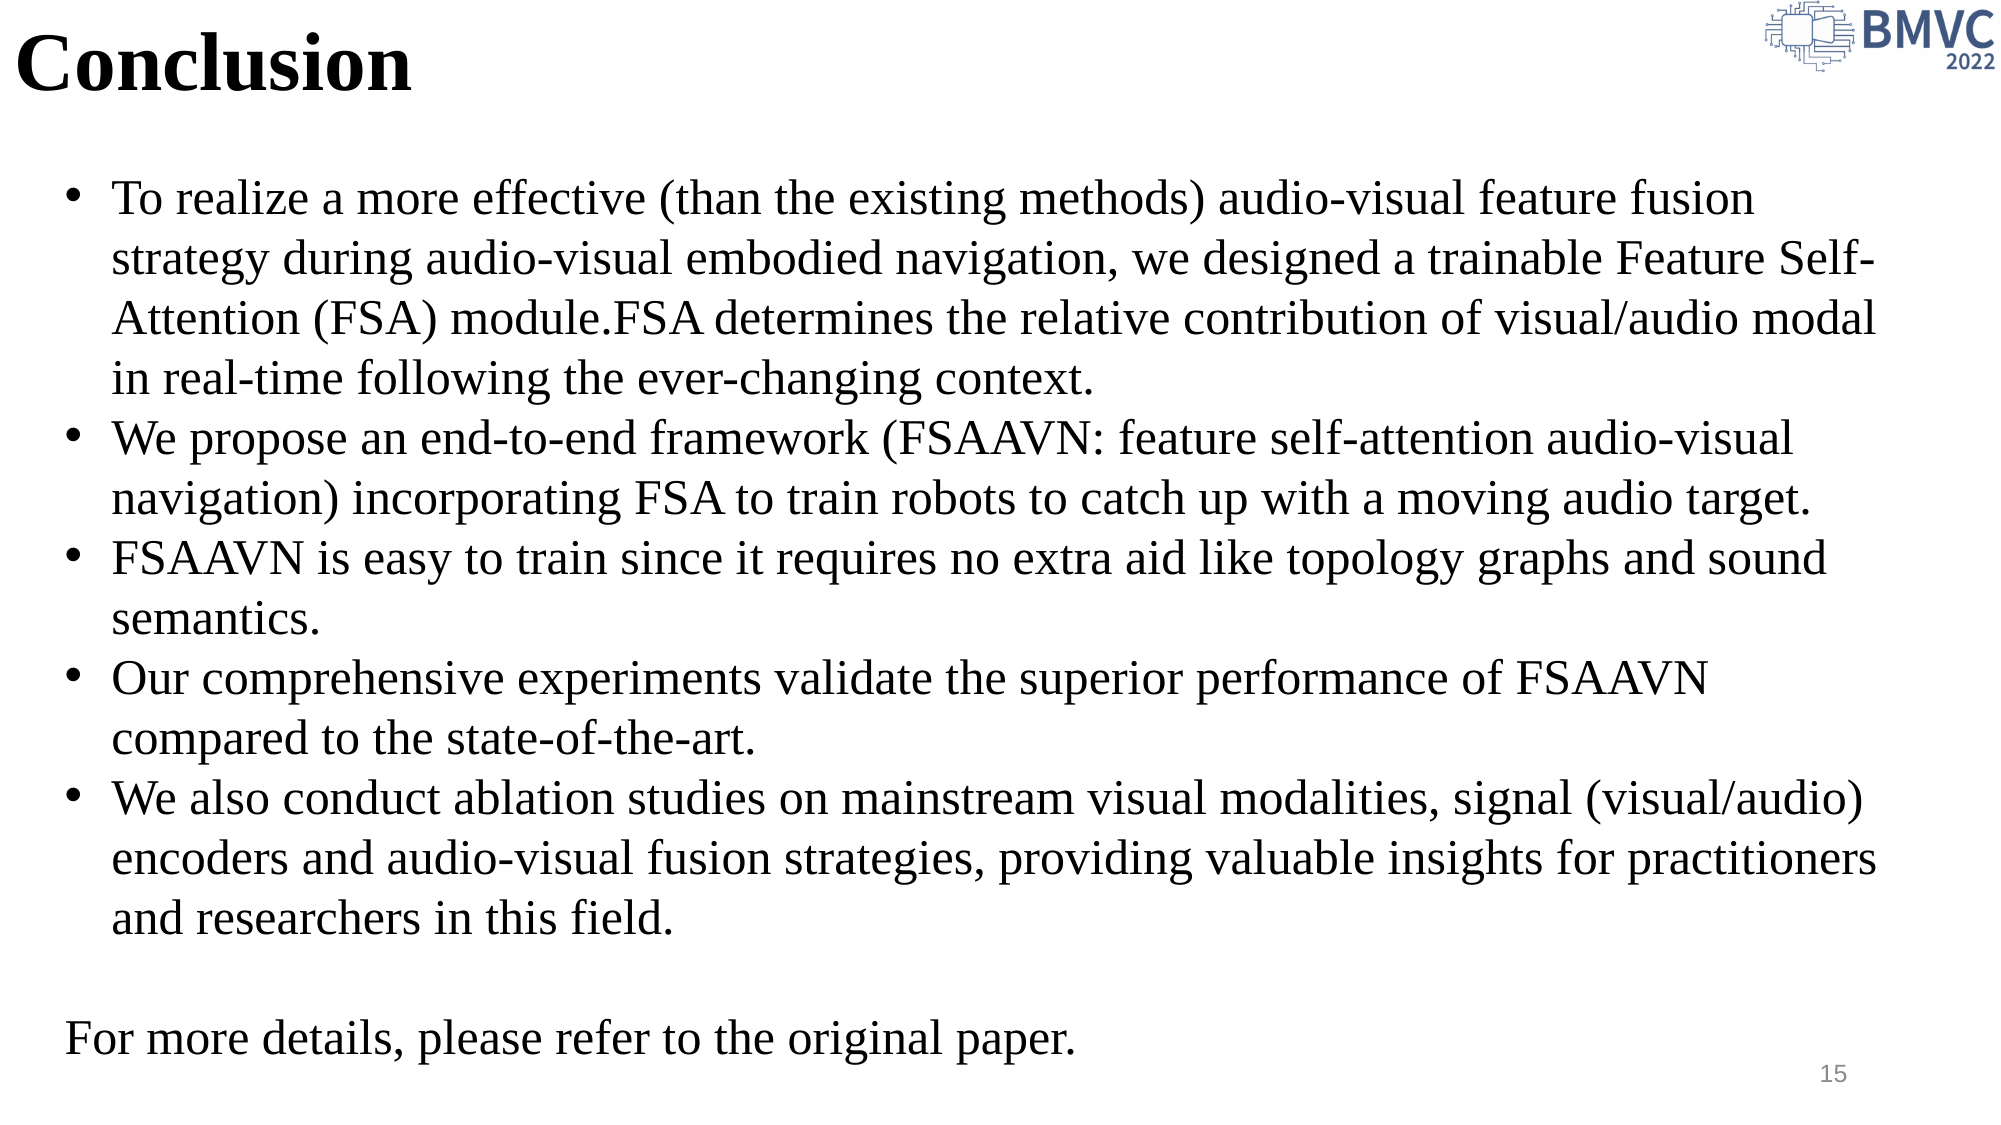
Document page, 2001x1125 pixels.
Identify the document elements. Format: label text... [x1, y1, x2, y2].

text_box To realize a more effective (than the existing methods) audio-visual feature fusion strategy during audio-visual embodied navigation, we designed a trainable Feature Self-Attention (FSA) module.FSA determines the relative contribution of visual/audio modal in real-time following the ever-changing context. We propose an end-to-end framework (FSAAVN: feature self-attention audio-visual navigation) incorporating FSA to train robots to catch up with a moving audio target. FSAAVN is easy to train since it requires no extra aid like topology graphs and sound semantics. Our comprehensive experiments validate the superior performance of FSAAVN compared to the state-of-the-art. We also conduct ablation studies on mainstream visual modalities, signal (visual/audio) encoders and audio-visual fusion strategies, providing valuable insights for practitioners and researchers in this field. For more details, please refer to the original paper. [49, 156, 1920, 1072]
text_box Conclusion [0, 0, 861, 107]
picture [1762, 0, 2000, 74]
slide_number 15 [1412, 1072, 1863, 1103]
text_box [154, 957, 205, 1043]
